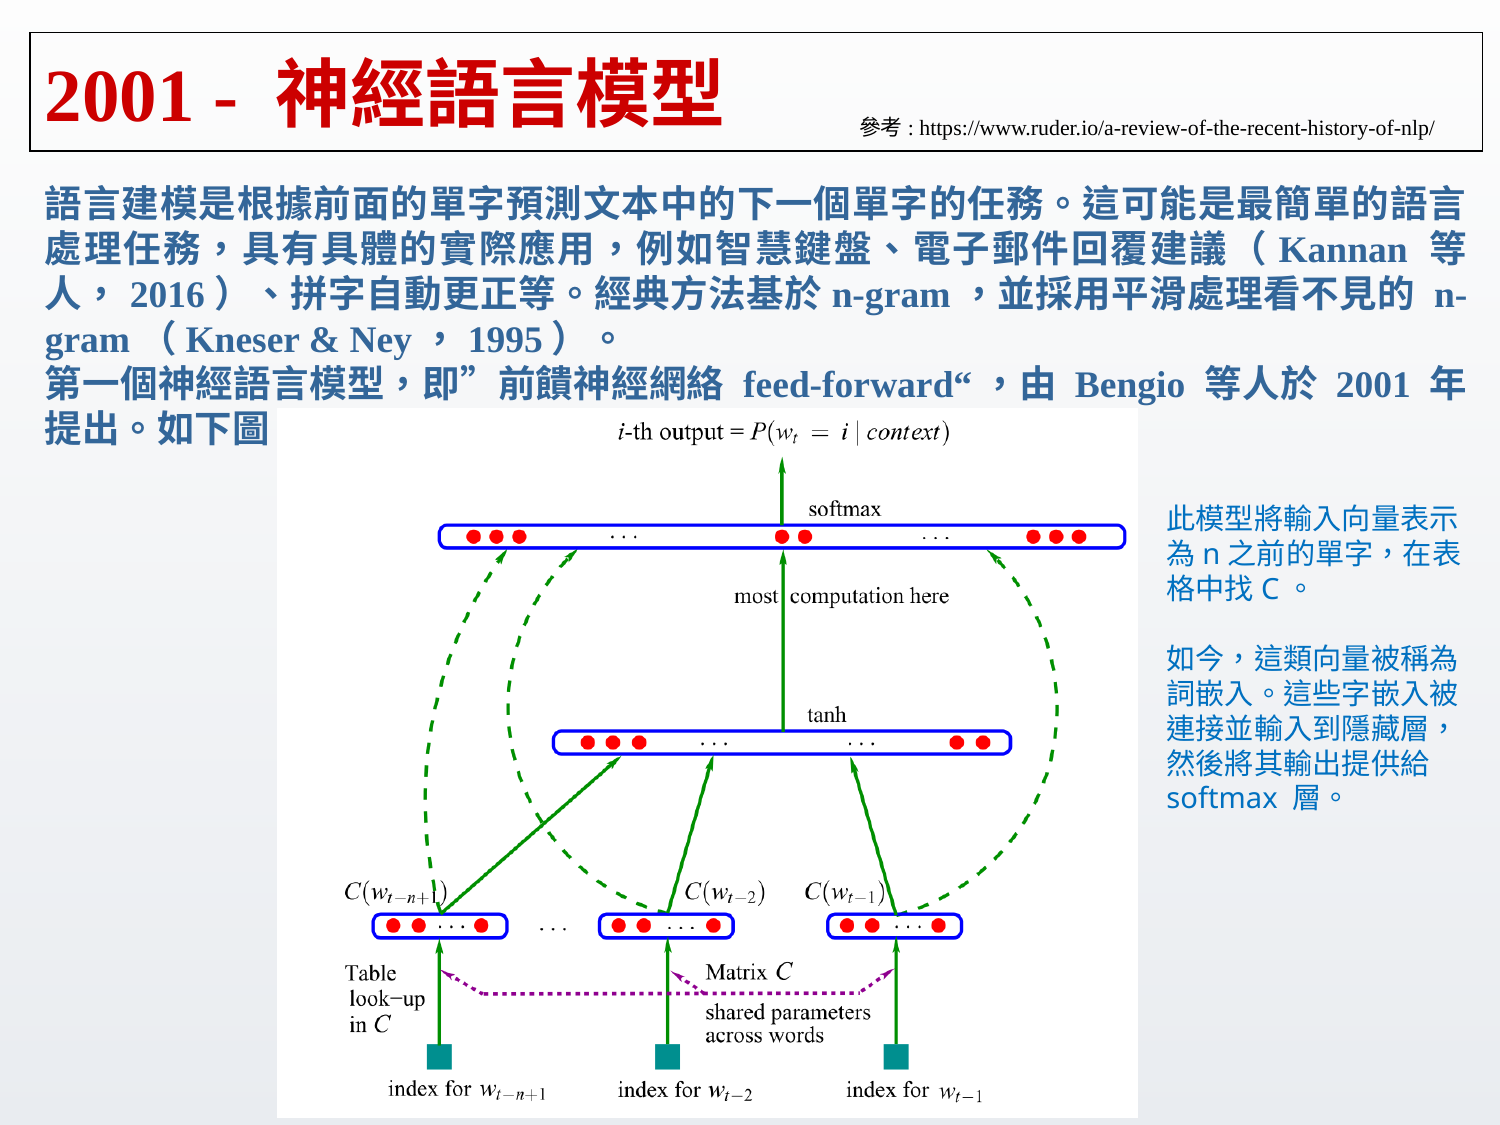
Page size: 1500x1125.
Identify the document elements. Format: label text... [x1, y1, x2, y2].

title 2001 - 神經語言模型 [29, 32, 1483, 152]
list 語言建模是根據前面的單字預測文本中的下一個單字的任務。這可能是最簡單的語言處理任務，具有具體的實際應用，例如智慧鍵盤、電子郵件回覆建議（Kannan 等人，2016）、拼字自動更正等。經典方法基於n-gram，並採用平滑處理看不見的 n-gram（Kneser & Ney，1995）。 第一個神經語言模型，即”前饋神經網絡 feed-forward“，由 Bengio 等人於 2001 年提出。如下圖1所示。 [29, 172, 1483, 1059]
text_box 參考: https://www.ruder.io/a-review-of-the-recent-history-of-nlp/ [844, 105, 1500, 147]
picture [277, 408, 1138, 1118]
text_box 此模型將輸入向量表示為n之前的單字，在表格中找C。 如今，這類向量被稱為詞嵌入。這些字嵌入被連接並輸入到隱藏層，然後將其輸出提供給 softmax 層。 [1151, 492, 1483, 823]
